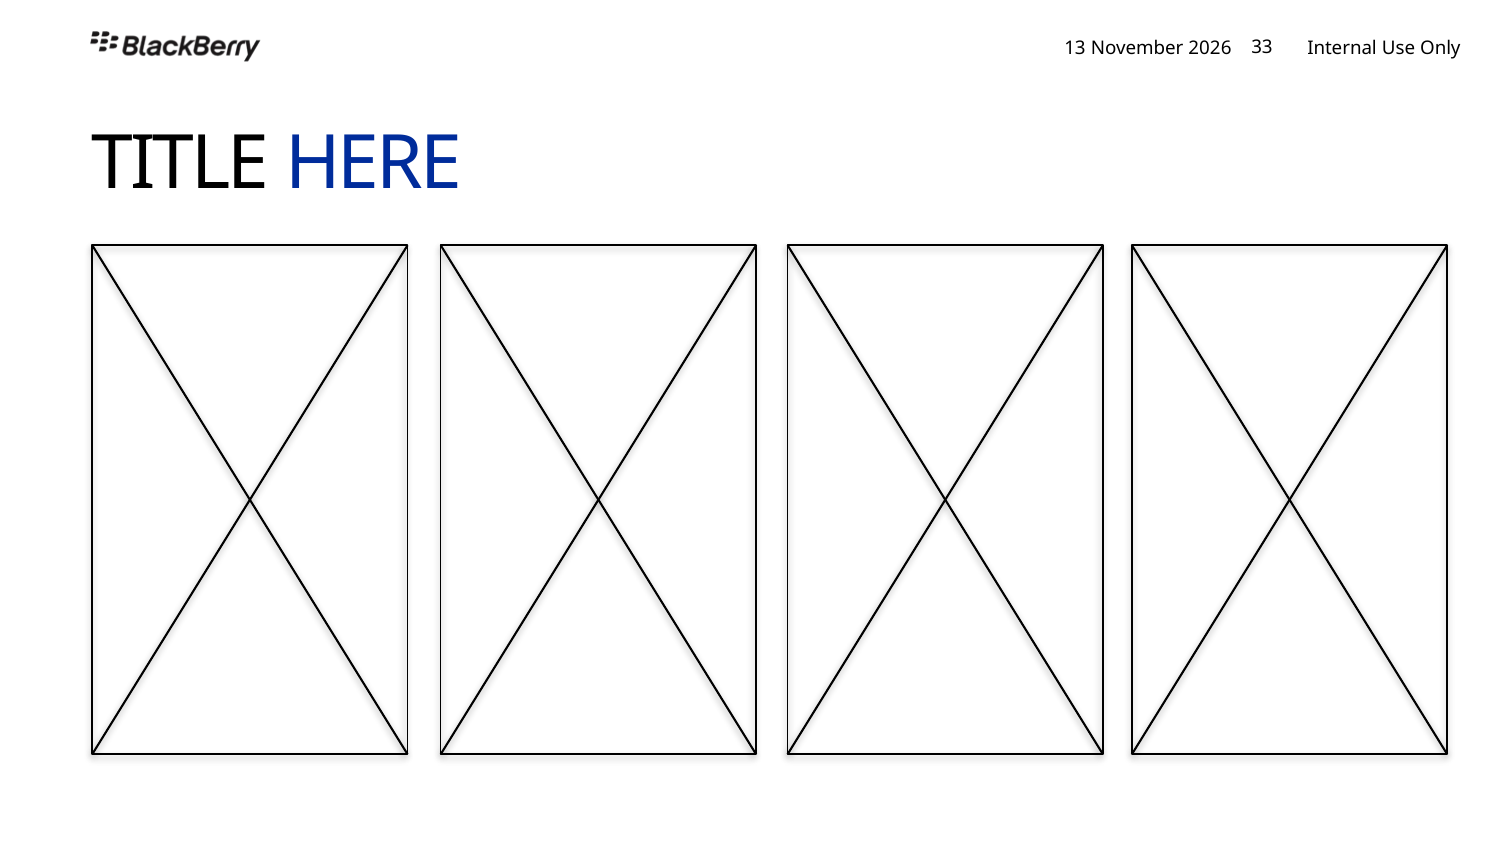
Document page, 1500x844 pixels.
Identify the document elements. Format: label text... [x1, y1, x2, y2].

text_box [1131, 244, 1448, 755]
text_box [787, 244, 1104, 755]
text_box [91, 244, 408, 755]
text_box TITLE HERE [76, 105, 1448, 223]
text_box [440, 244, 757, 755]
picture [87, 28, 266, 64]
